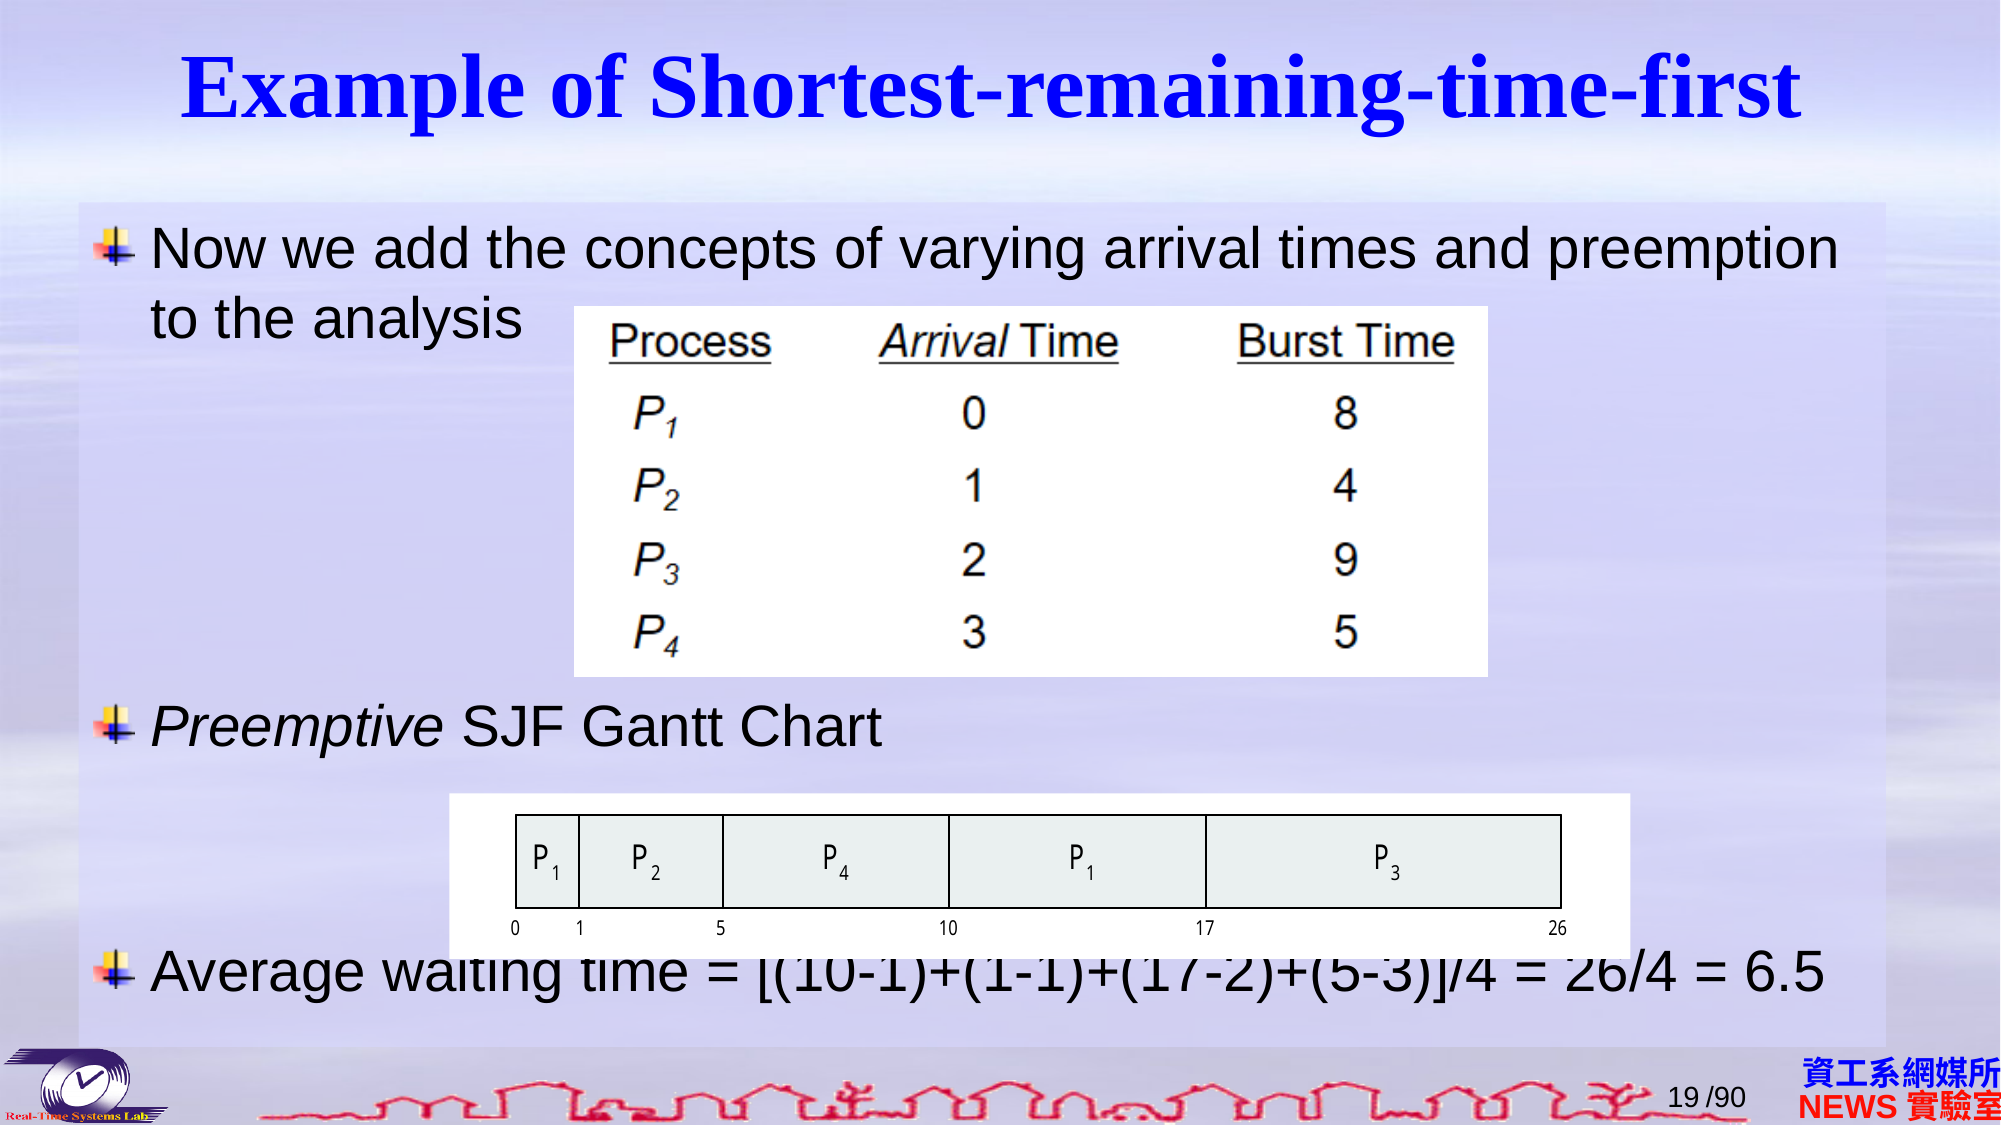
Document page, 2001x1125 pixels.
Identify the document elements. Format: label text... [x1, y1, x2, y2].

footer /90 [1715, 1070, 2000, 1125]
text_box [449, 793, 1631, 959]
list Now we add the concepts of varying arrival times and preemption to the analysis Preemptive SJF Gantt Chart Average waiting time = [(10-1)+(1-1)+(17-2)+(5-3)]/4 = 26/4 = 6.5 [78, 202, 1886, 1047]
slide_number 18 [1248, 1070, 1715, 1125]
title Example of Shortest-remaining-time-first [149, 33, 1837, 128]
picture [0, 0, 2001, 1125]
